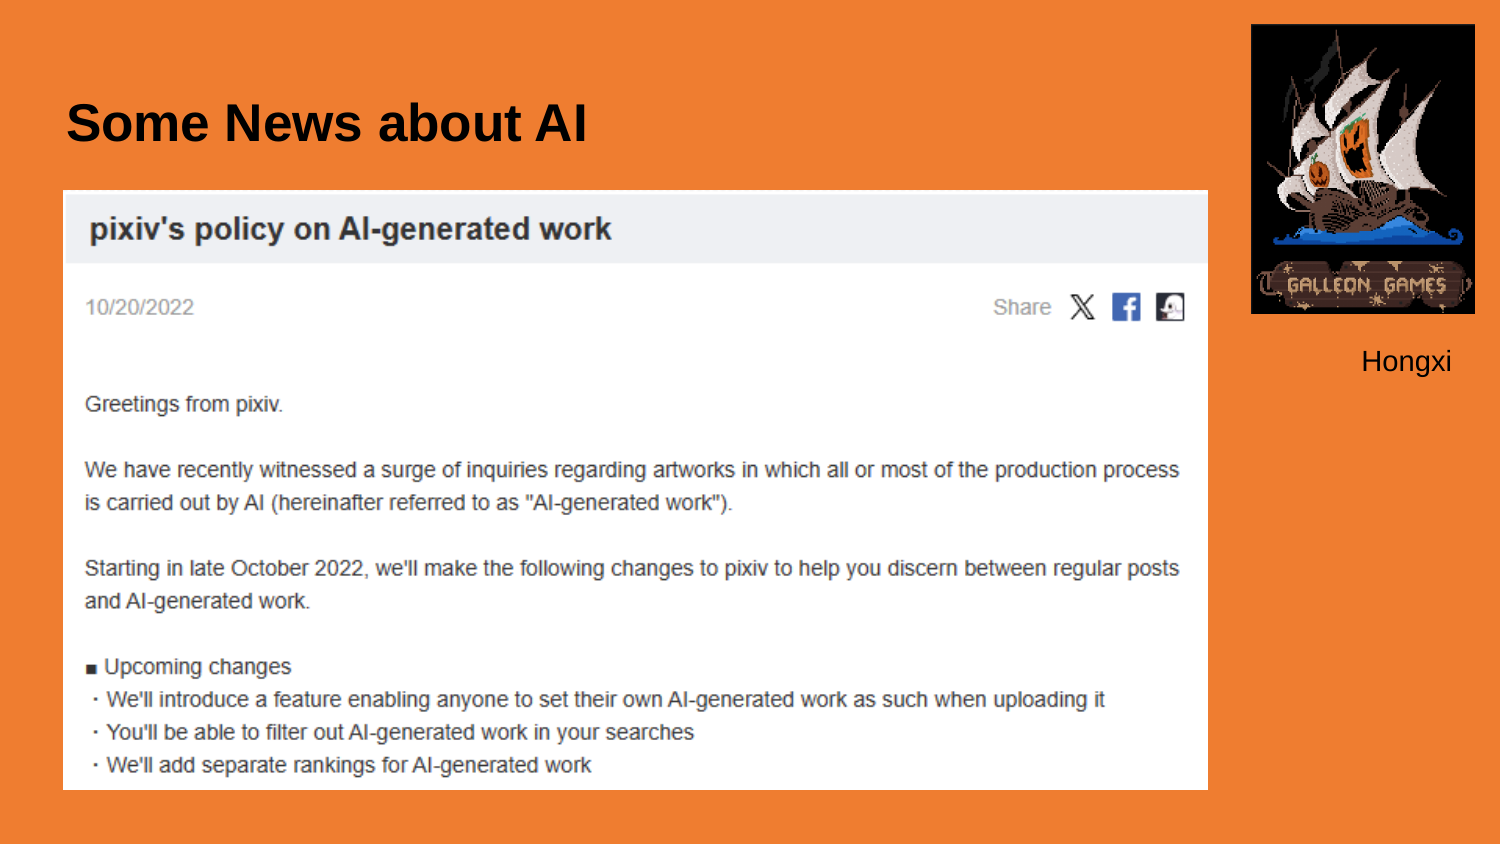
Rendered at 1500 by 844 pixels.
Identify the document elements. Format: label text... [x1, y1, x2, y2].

picture [63, 189, 1208, 791]
picture [1250, 24, 1476, 314]
text_box Hongxi [1346, 327, 1475, 386]
title Some News about AI [51, 72, 1245, 167]
